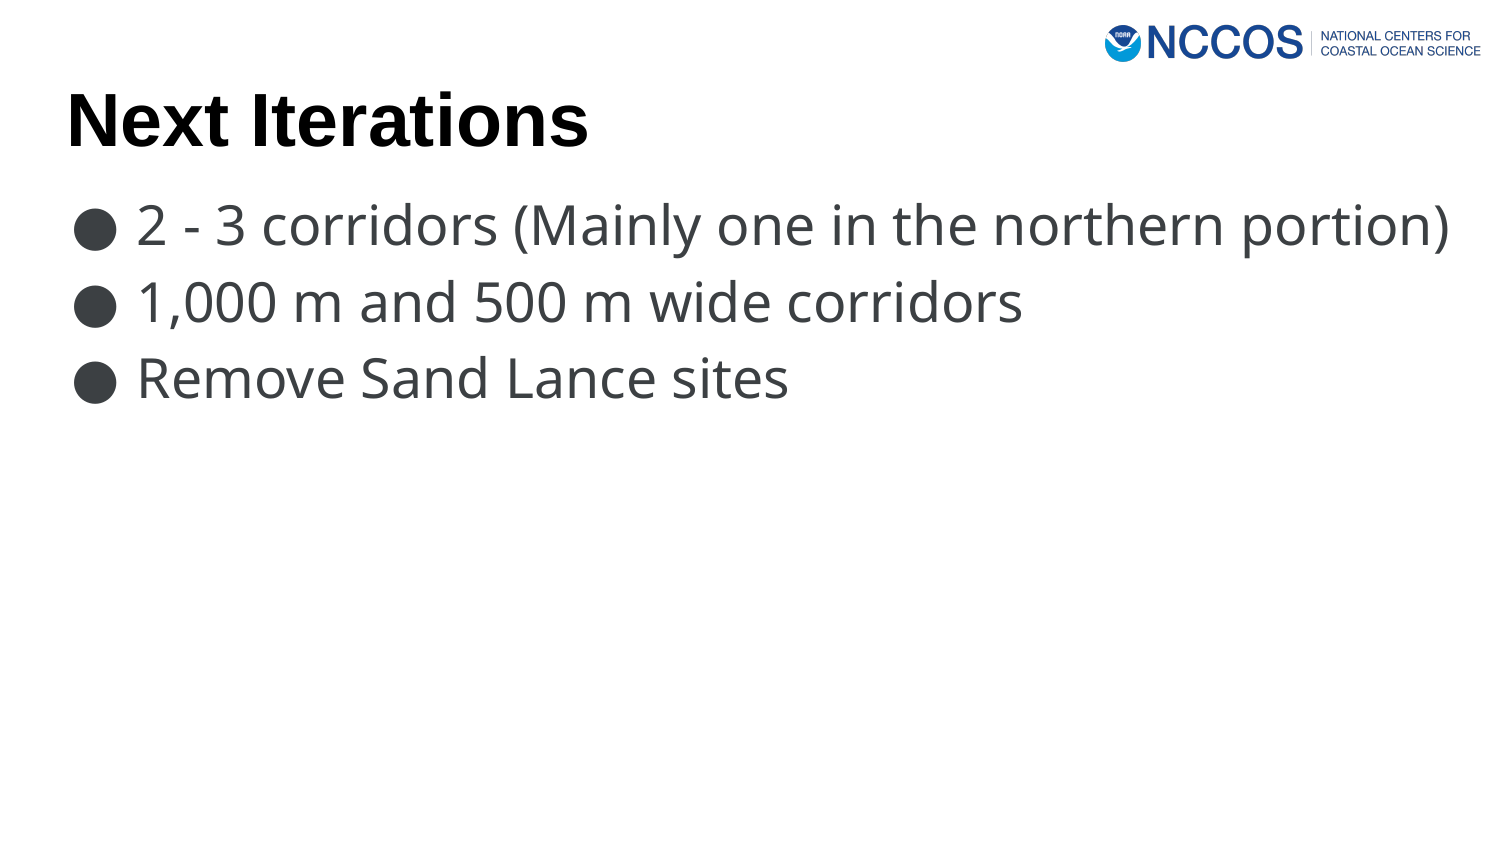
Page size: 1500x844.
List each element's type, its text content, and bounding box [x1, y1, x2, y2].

list 2 - 3 corridors (Mainly one in the northern portion) 1,000 m and 500 m wide corridors Remove Sand Lance sites [46, 164, 1486, 818]
title Next Iterations [51, 56, 1449, 151]
picture [1105, 19, 1481, 68]
